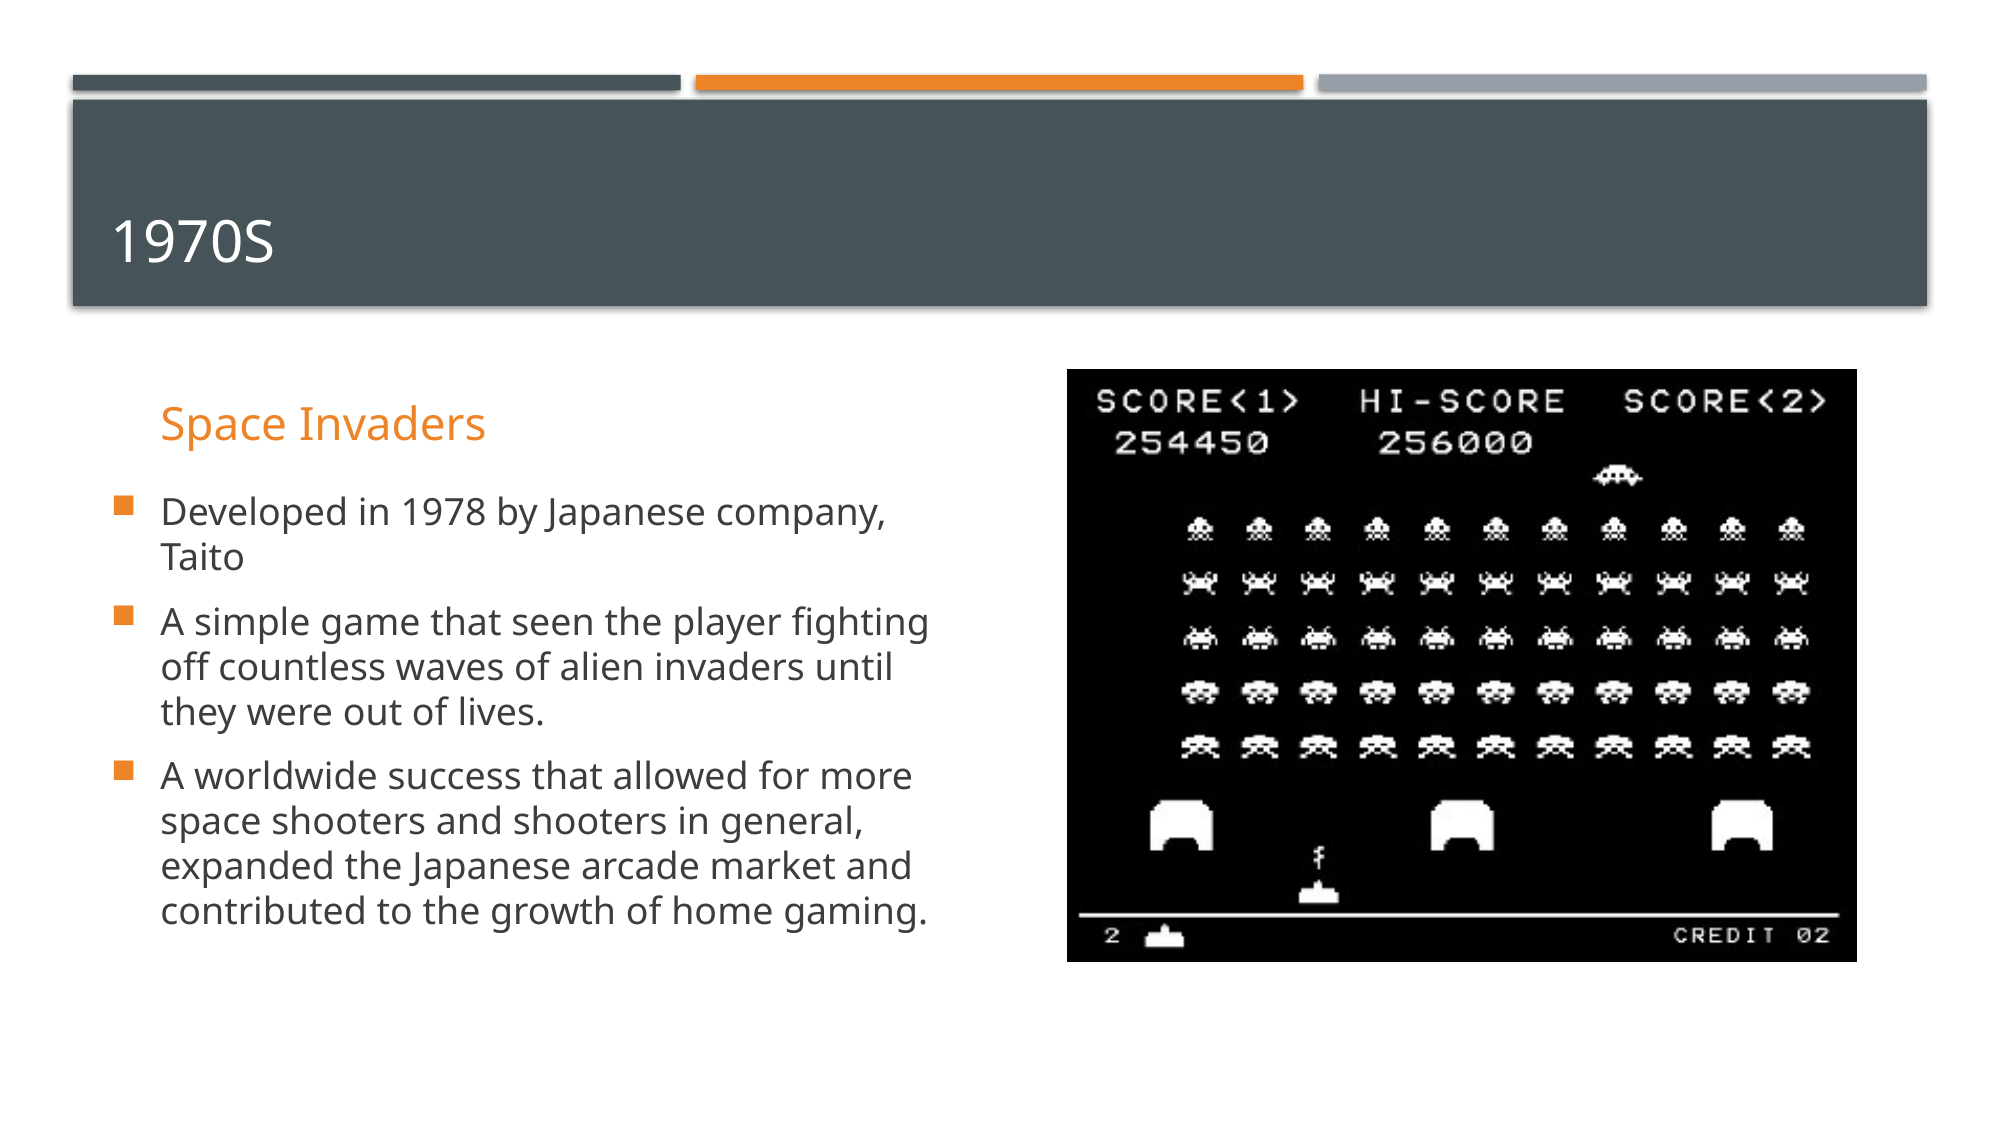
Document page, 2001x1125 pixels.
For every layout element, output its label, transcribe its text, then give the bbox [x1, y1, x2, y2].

title 1970s [95, 119, 1905, 282]
list Space Invaders [145, 369, 980, 458]
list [1067, 368, 1858, 962]
list Developed in 1978 by Japanese company, Taito A simple game that seen the player fighting off countless waves of alien invaders until they were out of lives. A worldwide success that allowed for more space shooters and shooters in general, expanded the Japanese arcade market and contributed to the growth of home gaming. [95, 479, 980, 962]
